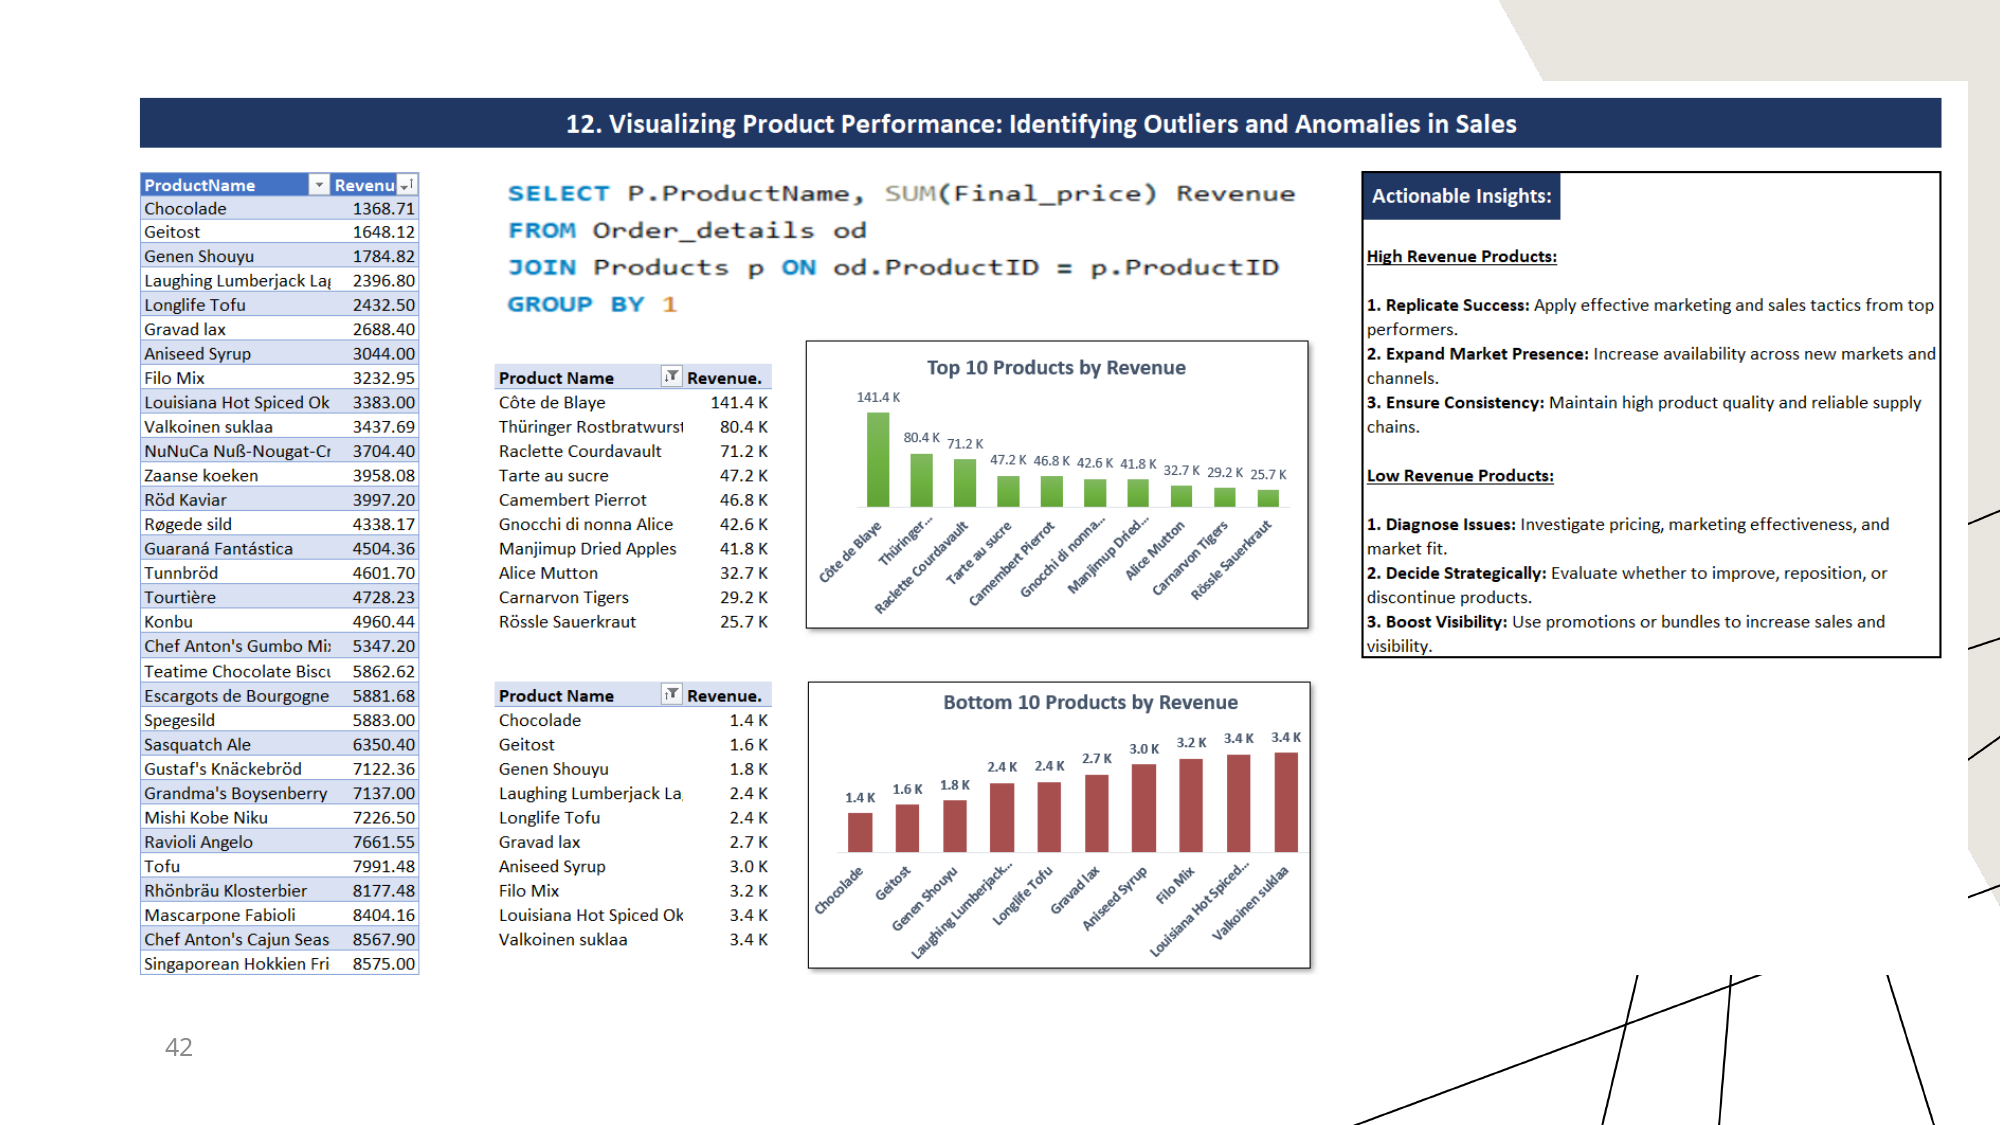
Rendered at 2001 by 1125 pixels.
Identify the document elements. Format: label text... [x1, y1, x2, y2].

picture [122, 0, 2000, 1125]
slide_number 42 [150, 1024, 254, 1074]
